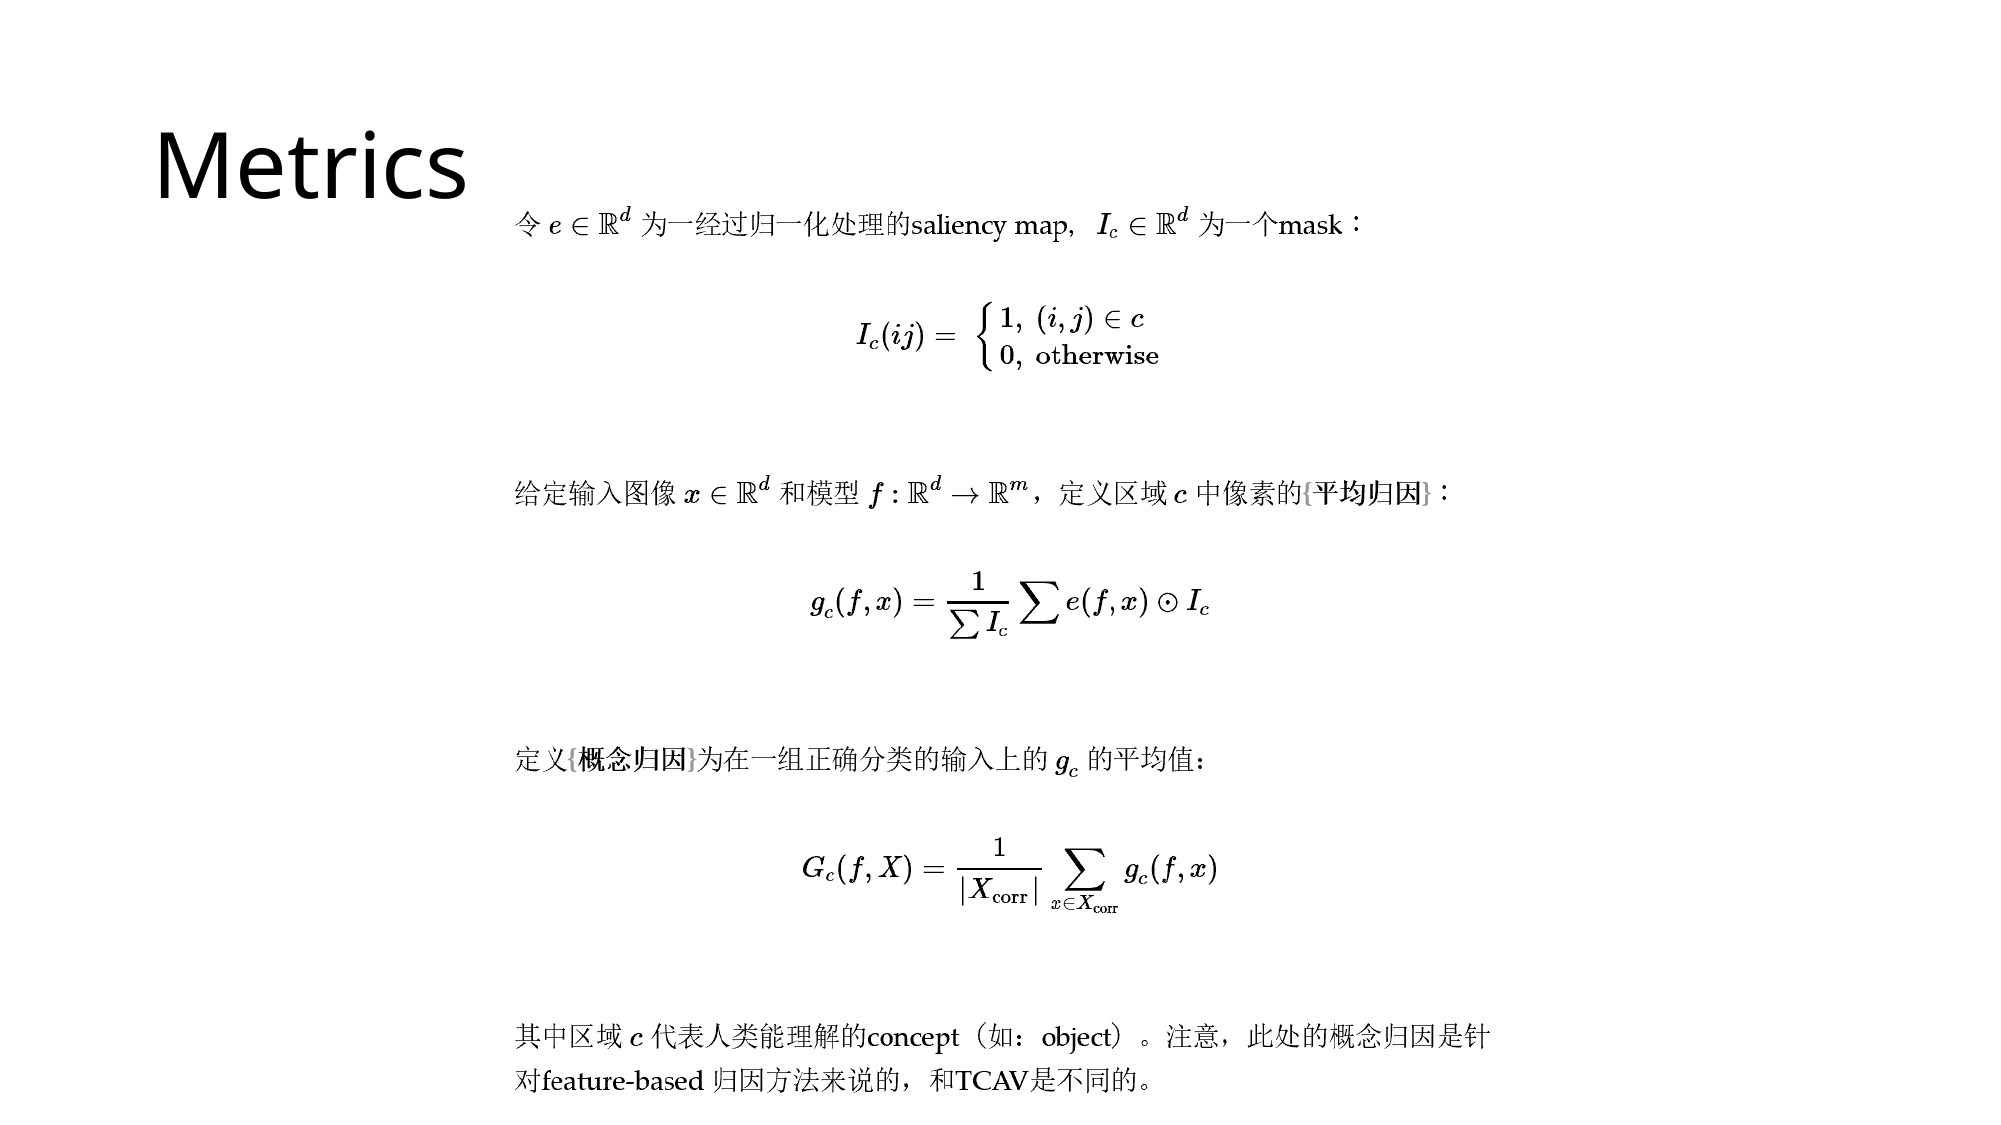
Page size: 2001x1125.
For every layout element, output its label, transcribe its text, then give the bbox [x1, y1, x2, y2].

picture [498, 199, 1502, 1112]
title Metrics [137, 59, 1863, 278]
